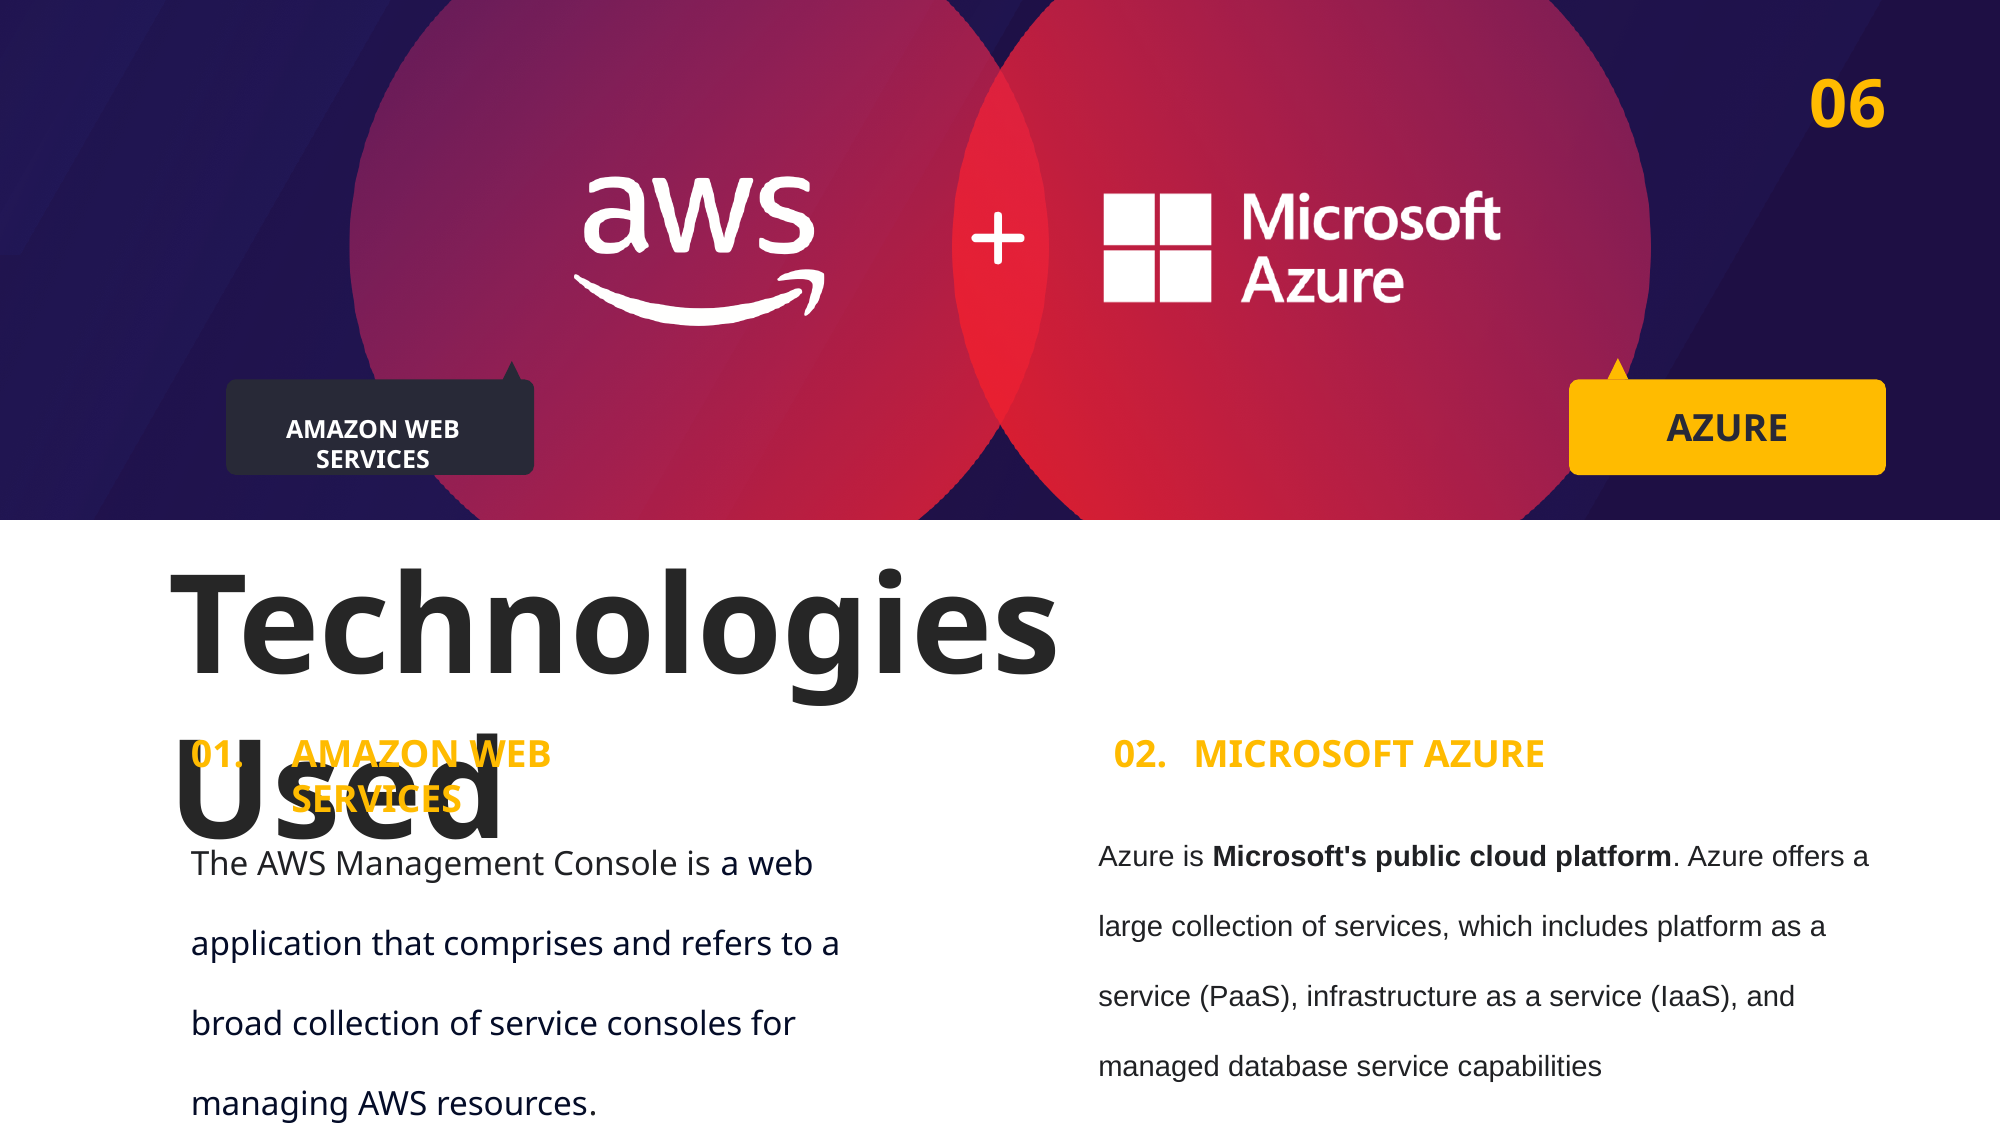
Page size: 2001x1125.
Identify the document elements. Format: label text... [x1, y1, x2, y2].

text_box Azure is Microsoft's public cloud platform. Azure offers a large collection of services, which includes platform as a service (PaaS), infrastructure as a service (IaaS), and managed database service capabilities [1083, 795, 1886, 1090]
picture [0, 0, 2000, 520]
text_box Technologies Used [153, 529, 1330, 874]
text_box 02. [1098, 722, 1200, 783]
text_box AMAZON WEB SERVICES [276, 723, 727, 828]
text_box MICROSOFT AZURE [1200, 722, 1629, 783]
text_box 01. [175, 722, 277, 783]
text_box The AWS Management Console is a web application that comprises and refers to a broad collection of service consoles for managing AWS resources. [176, 795, 933, 1125]
